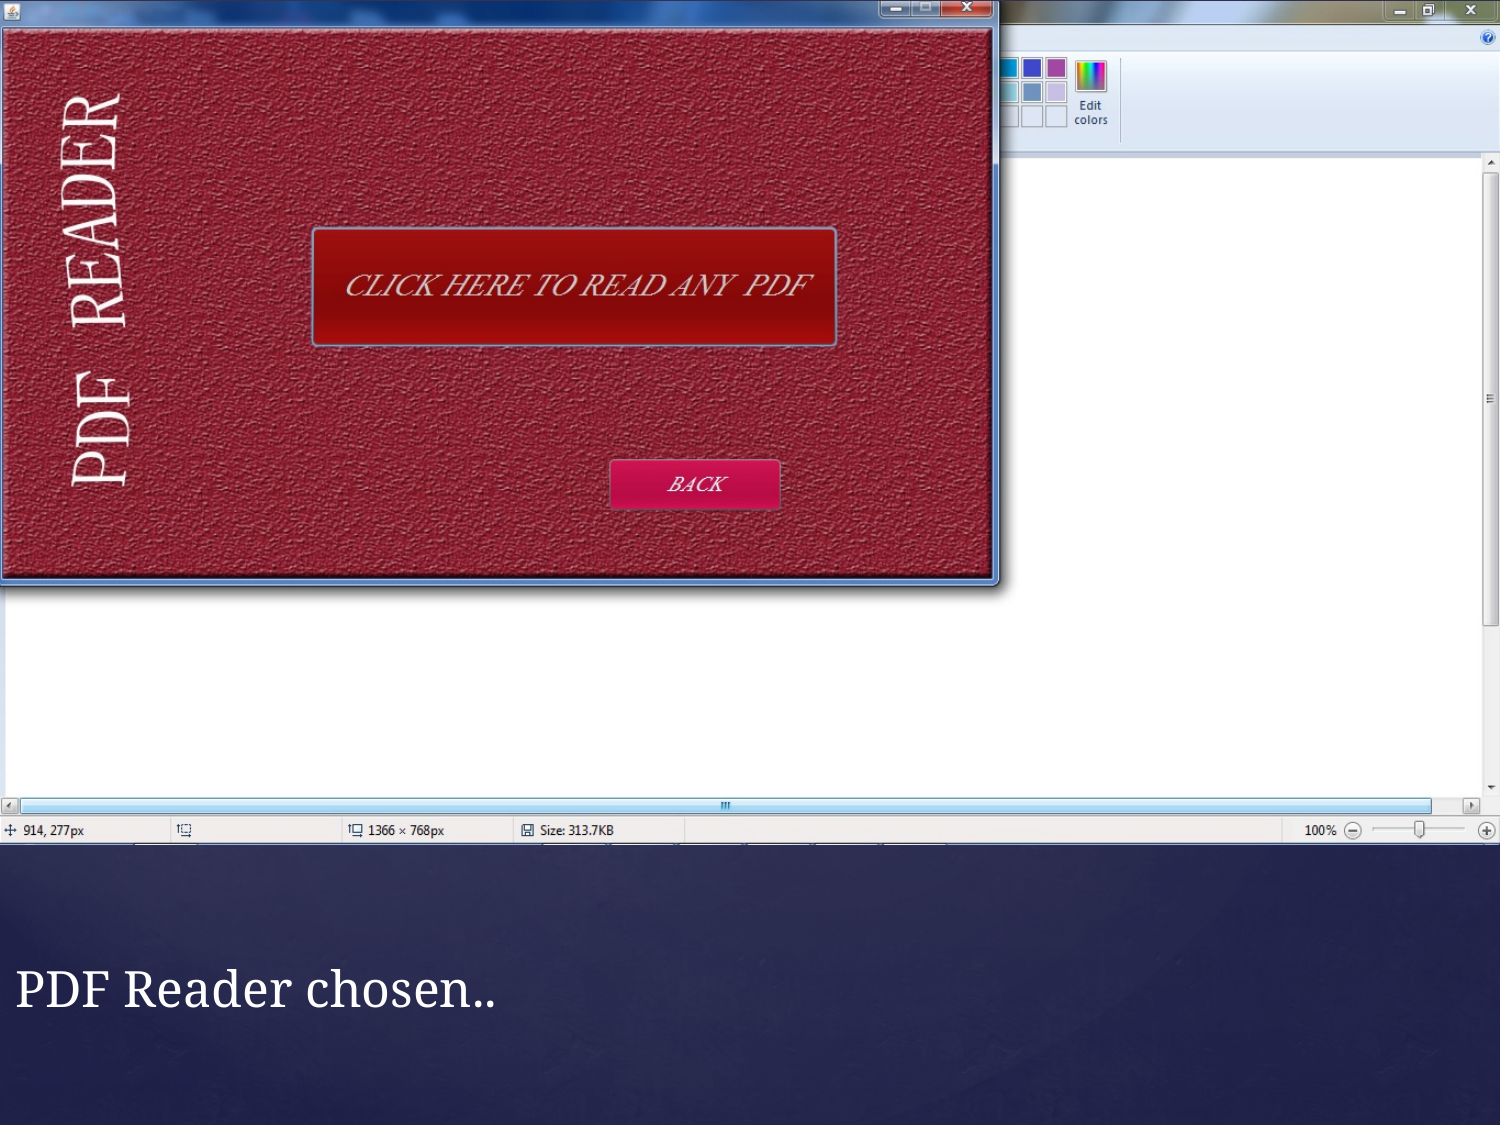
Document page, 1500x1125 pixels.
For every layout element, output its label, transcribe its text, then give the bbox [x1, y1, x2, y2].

title PDF Reader chosen.. [0, 875, 1238, 1025]
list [0, 0, 1500, 846]
